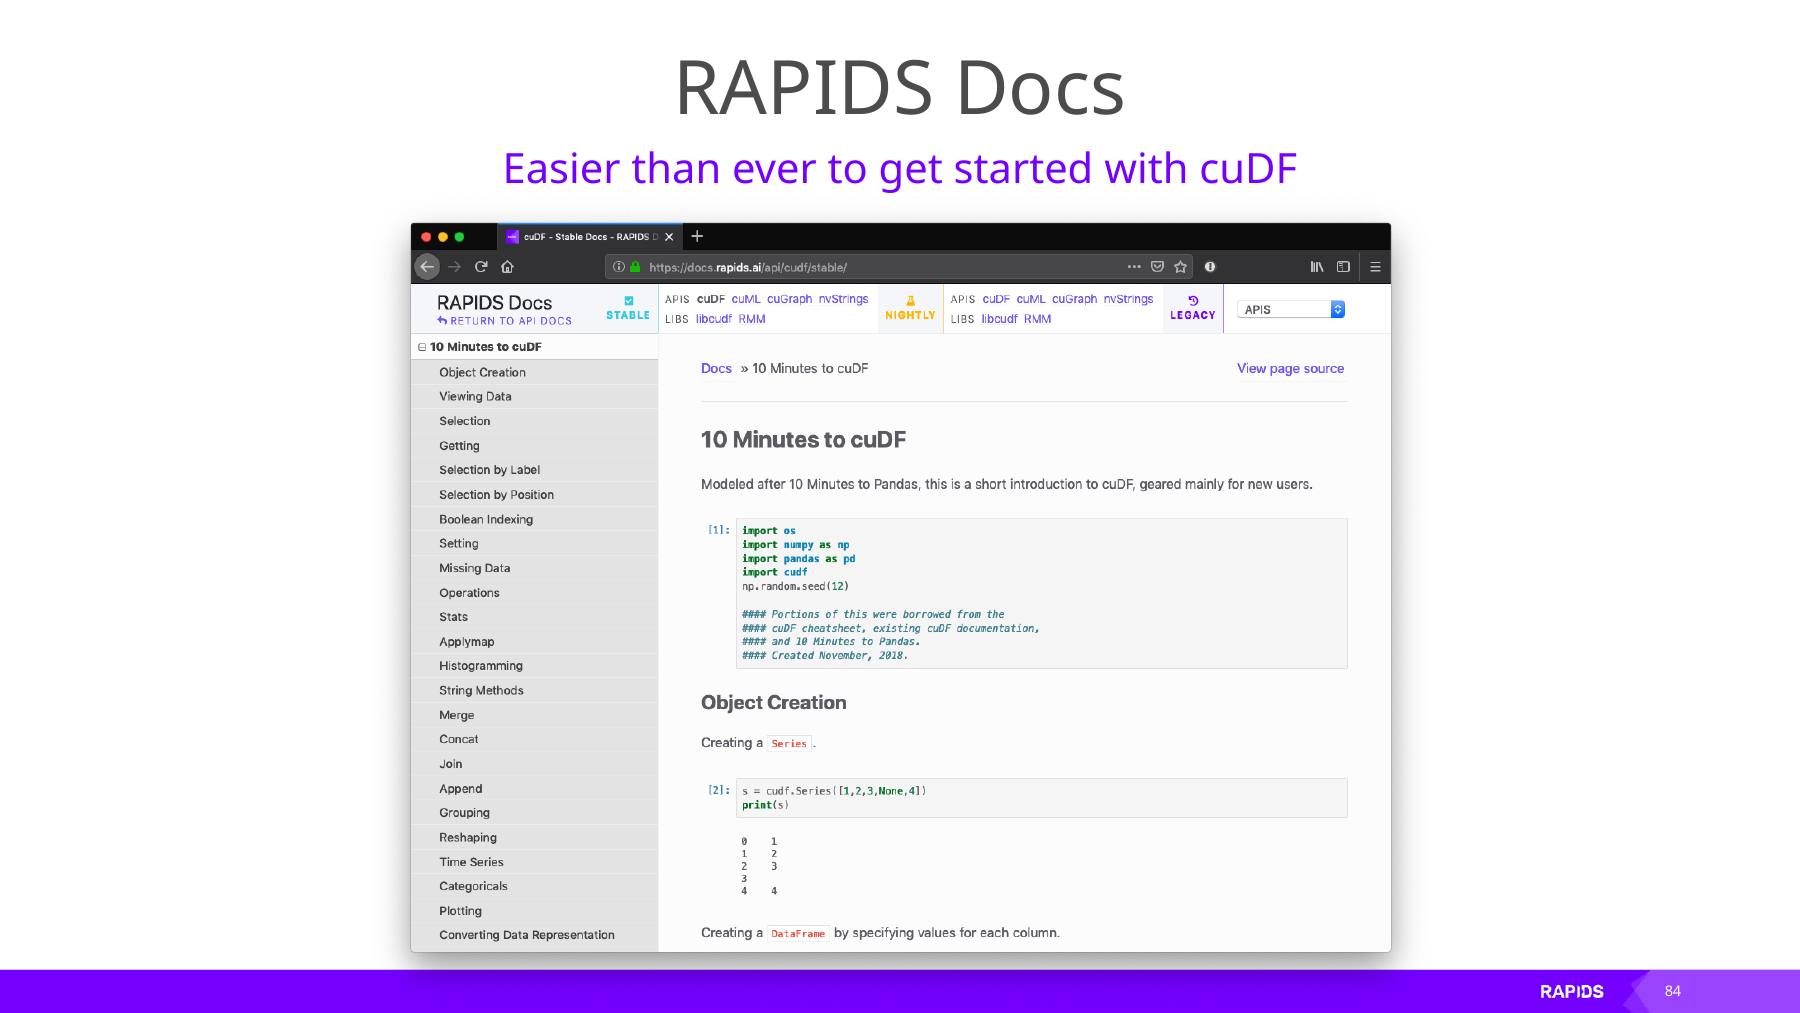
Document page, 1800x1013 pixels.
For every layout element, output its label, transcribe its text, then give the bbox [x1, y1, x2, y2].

list Easier than ever to get started with cuDF [81, 126, 1719, 213]
title RAPIDS Docs [81, 40, 1719, 126]
picture [0, 0, 1800, 1013]
